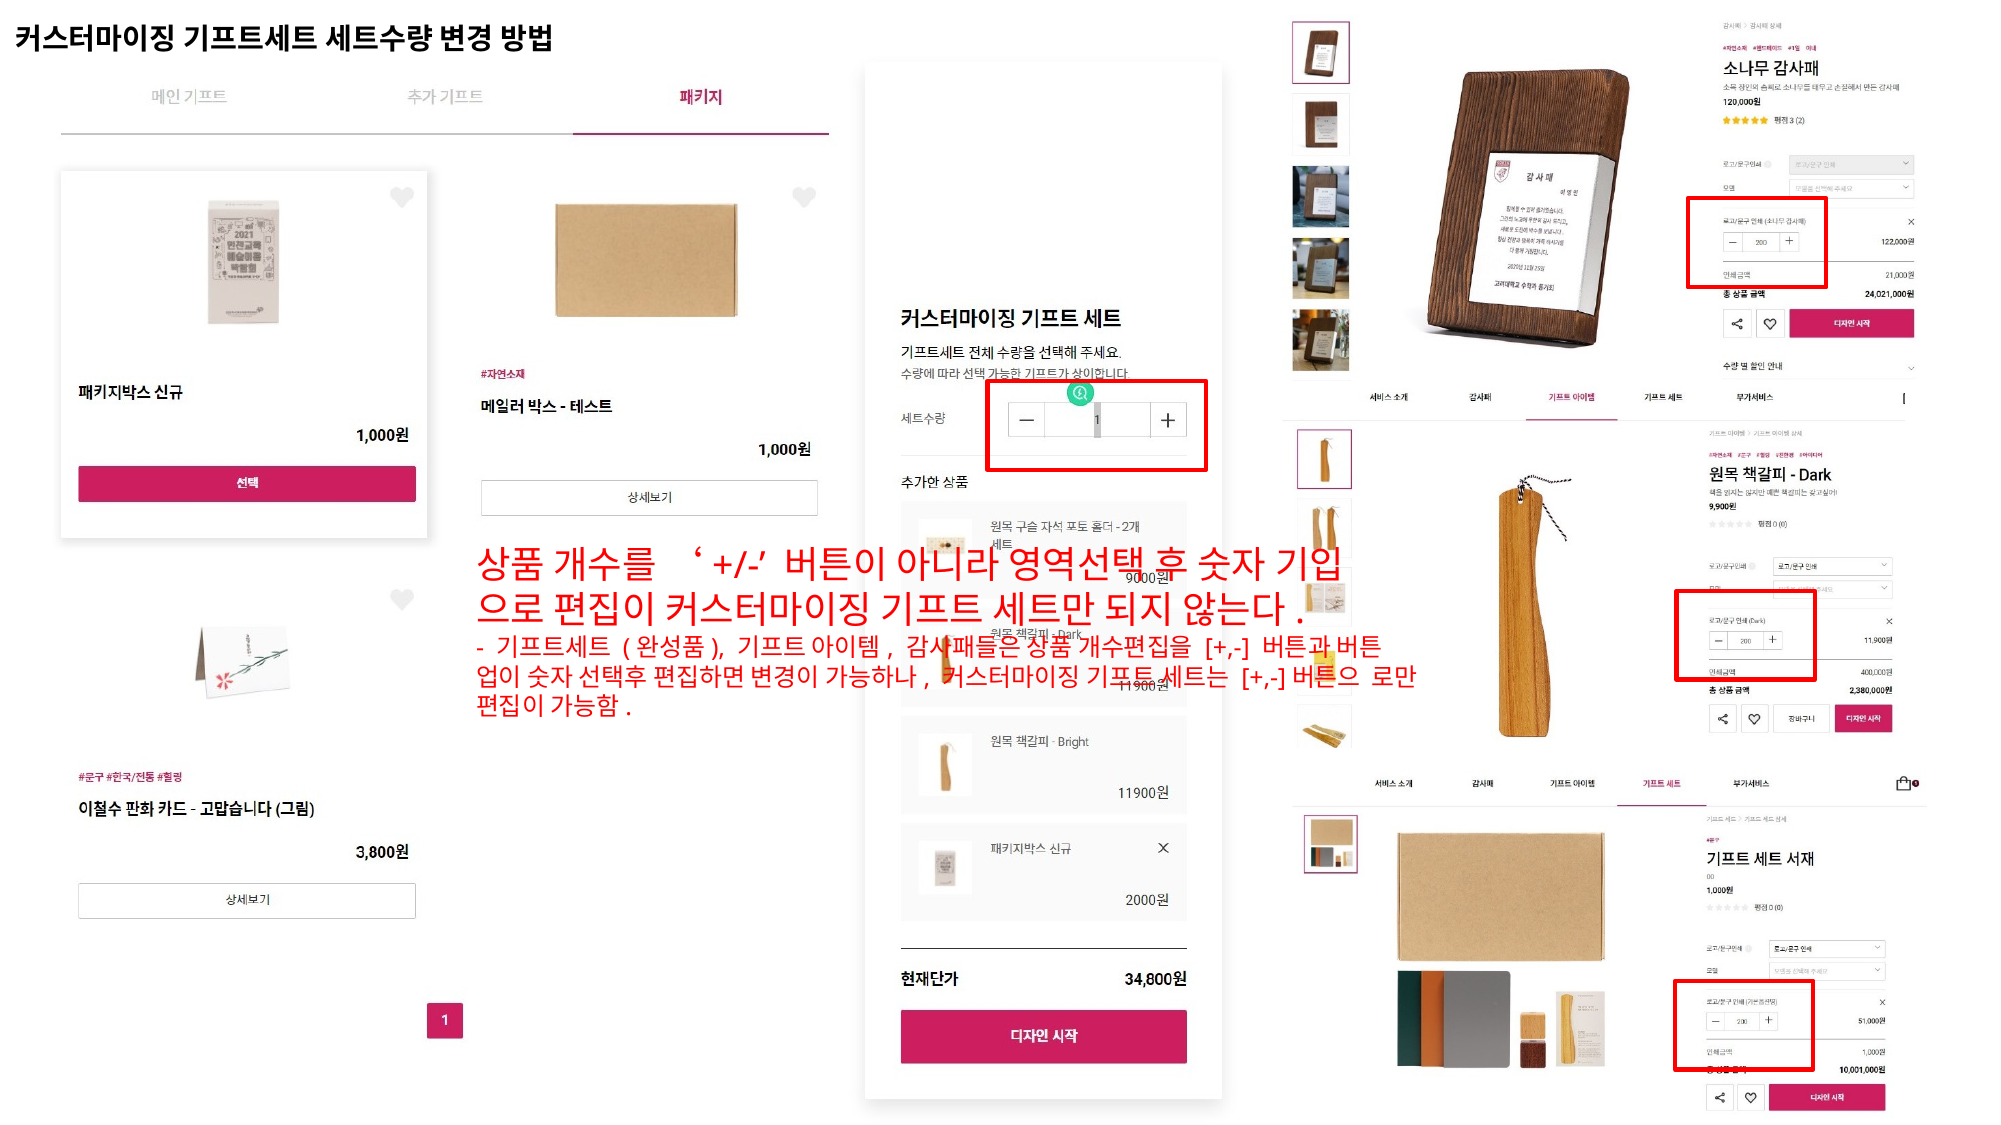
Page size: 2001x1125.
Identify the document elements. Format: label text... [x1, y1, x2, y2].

text_box 상품 개수를 ‘+/-’ 버튼이 아니라 영역선택 후 숫자 기입 으로 편집이 커스터마이징 기프트 세트만 되지 않는다. - 기프트세트 (완성품), 기프트 아이템, 감사패들은 상품 개수편집을 [+,-] 버튼과 버튼 업이 숫자 선택후 편집하면 변경이 가능하나, 커스터마이징 기프트 세트는 [+,-]버튼으 로만 편집이 가능함. [473, 538, 1437, 721]
text_box [1282, 15, 1921, 381]
text_box [1687, 198, 1827, 288]
text_box [1282, 386, 1905, 748]
text_box [987, 380, 1206, 470]
text_box 커스터마이징 기프트세트 세트수량 변경 방법 [12, 18, 612, 55]
text_box [1292, 770, 1927, 1119]
text_box [1675, 980, 1814, 1070]
text_box [53, 55, 1238, 1123]
text_box [1676, 590, 1815, 680]
